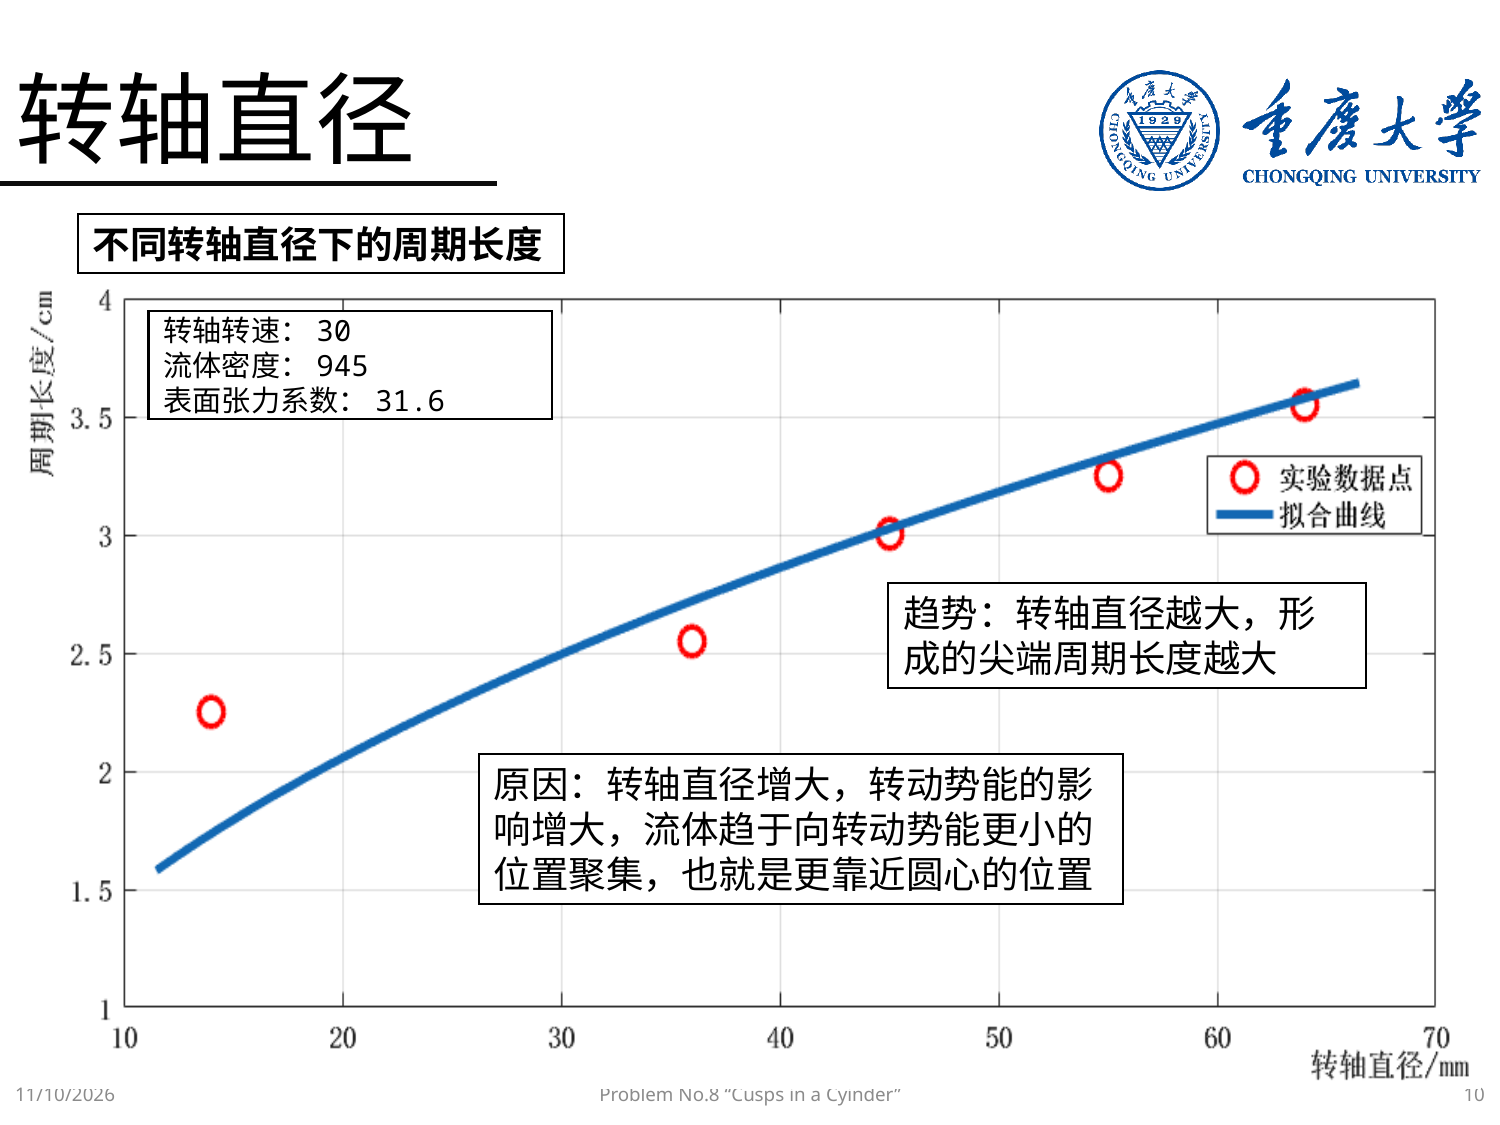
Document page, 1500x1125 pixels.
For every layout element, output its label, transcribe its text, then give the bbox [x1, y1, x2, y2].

footer Problem No.8 “Cusps in a Cyinder” [496, 1089, 1004, 1125]
slide_number 10 [1162, 1065, 1500, 1125]
picture [1098, 70, 1481, 192]
text_box 不同转轴直径下的周期长度 [77, 213, 565, 274]
picture [22, 274, 1481, 1089]
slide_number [0, 1065, 338, 1125]
text_box 转轴直径 [0, 70, 479, 178]
